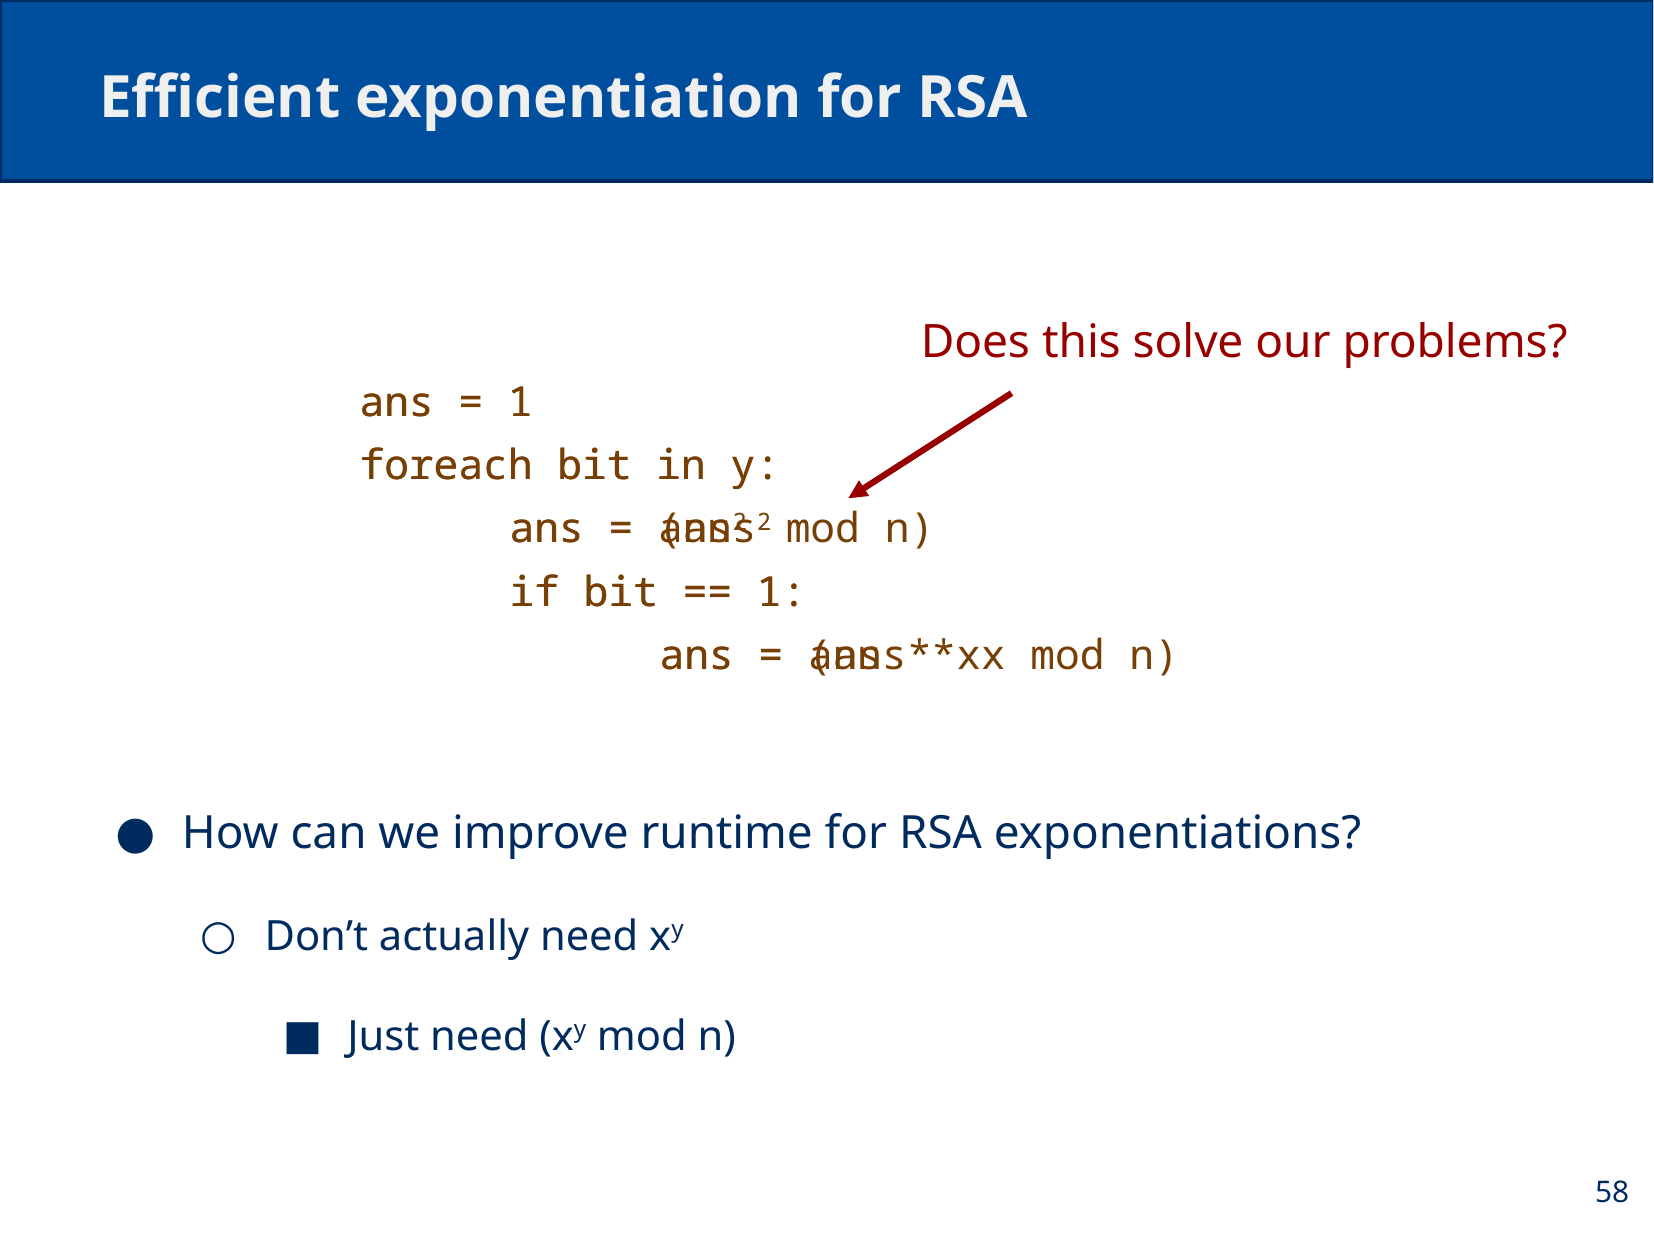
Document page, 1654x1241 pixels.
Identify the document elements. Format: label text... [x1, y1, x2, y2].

list How can we improve runtime for RSA exponentiations? Don’t actually need xy Just need (xy mod n) [82, 731, 1571, 1188]
slide_number 58 [1546, 1145, 1647, 1241]
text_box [848, 294, 1592, 499]
title Efficient exponentiation for RSA [82, 36, 1571, 146]
text_box ans = 1 foreach bit in y: ans = (ans2 mod n) if bit == 1: ans = (ans * x mod n) [342, 358, 1383, 756]
